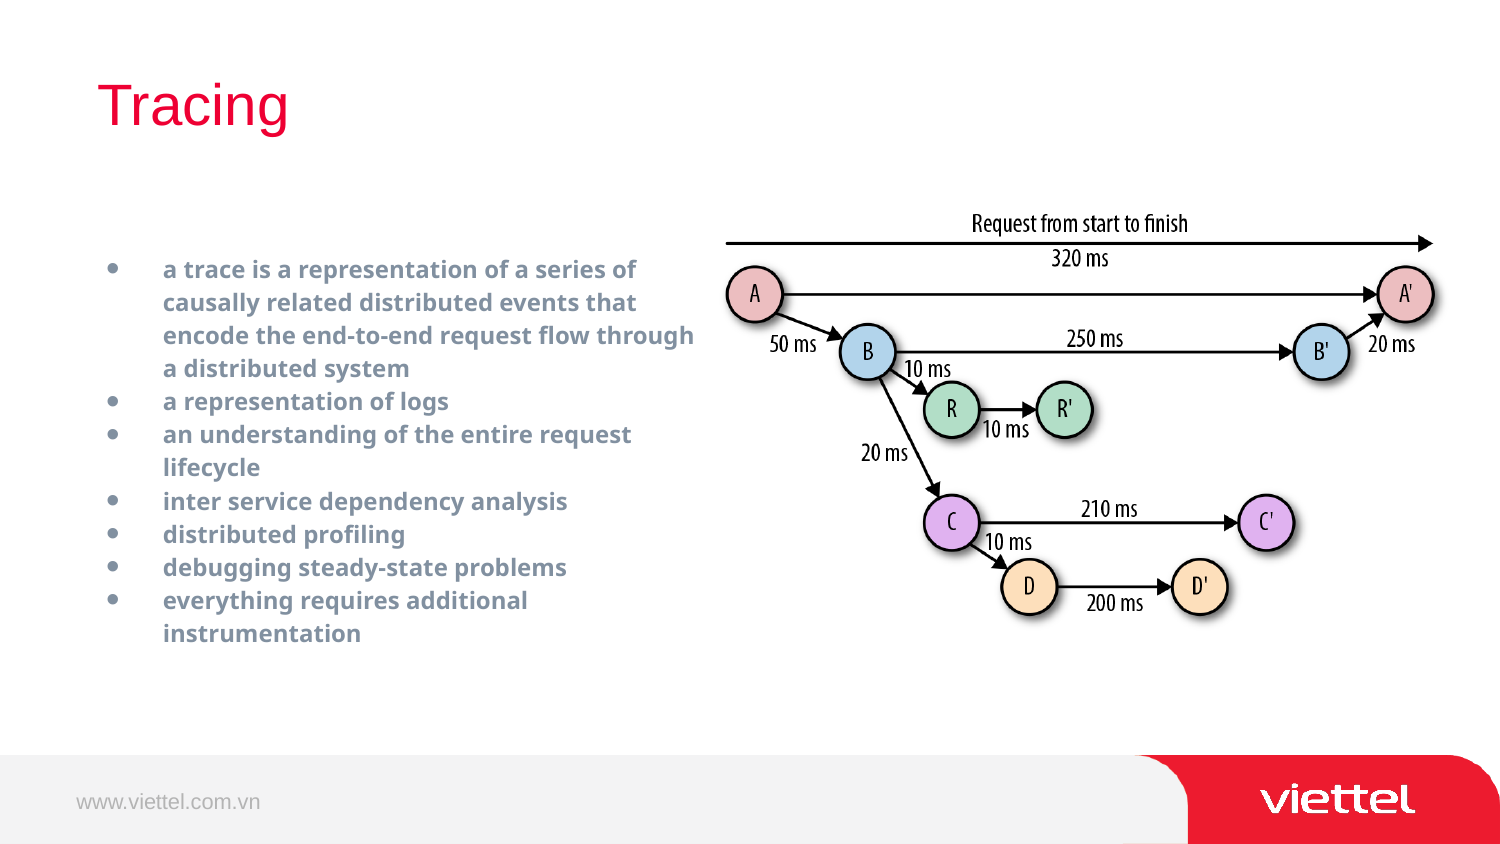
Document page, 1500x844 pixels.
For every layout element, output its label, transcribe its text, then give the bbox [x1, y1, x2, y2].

picture [0, 754, 1500, 844]
list a trace is a representation of a series of causally related distributed events that encode the end-to-end request flow through a distributed system a representation of logs an understanding of the entire request lifecycle inter service dependency analysis distributed profiling debugging steady-state problems everything requires additional instrumentation [72, 234, 718, 663]
text_box Tracing [82, 59, 1118, 145]
picture [717, 210, 1452, 634]
